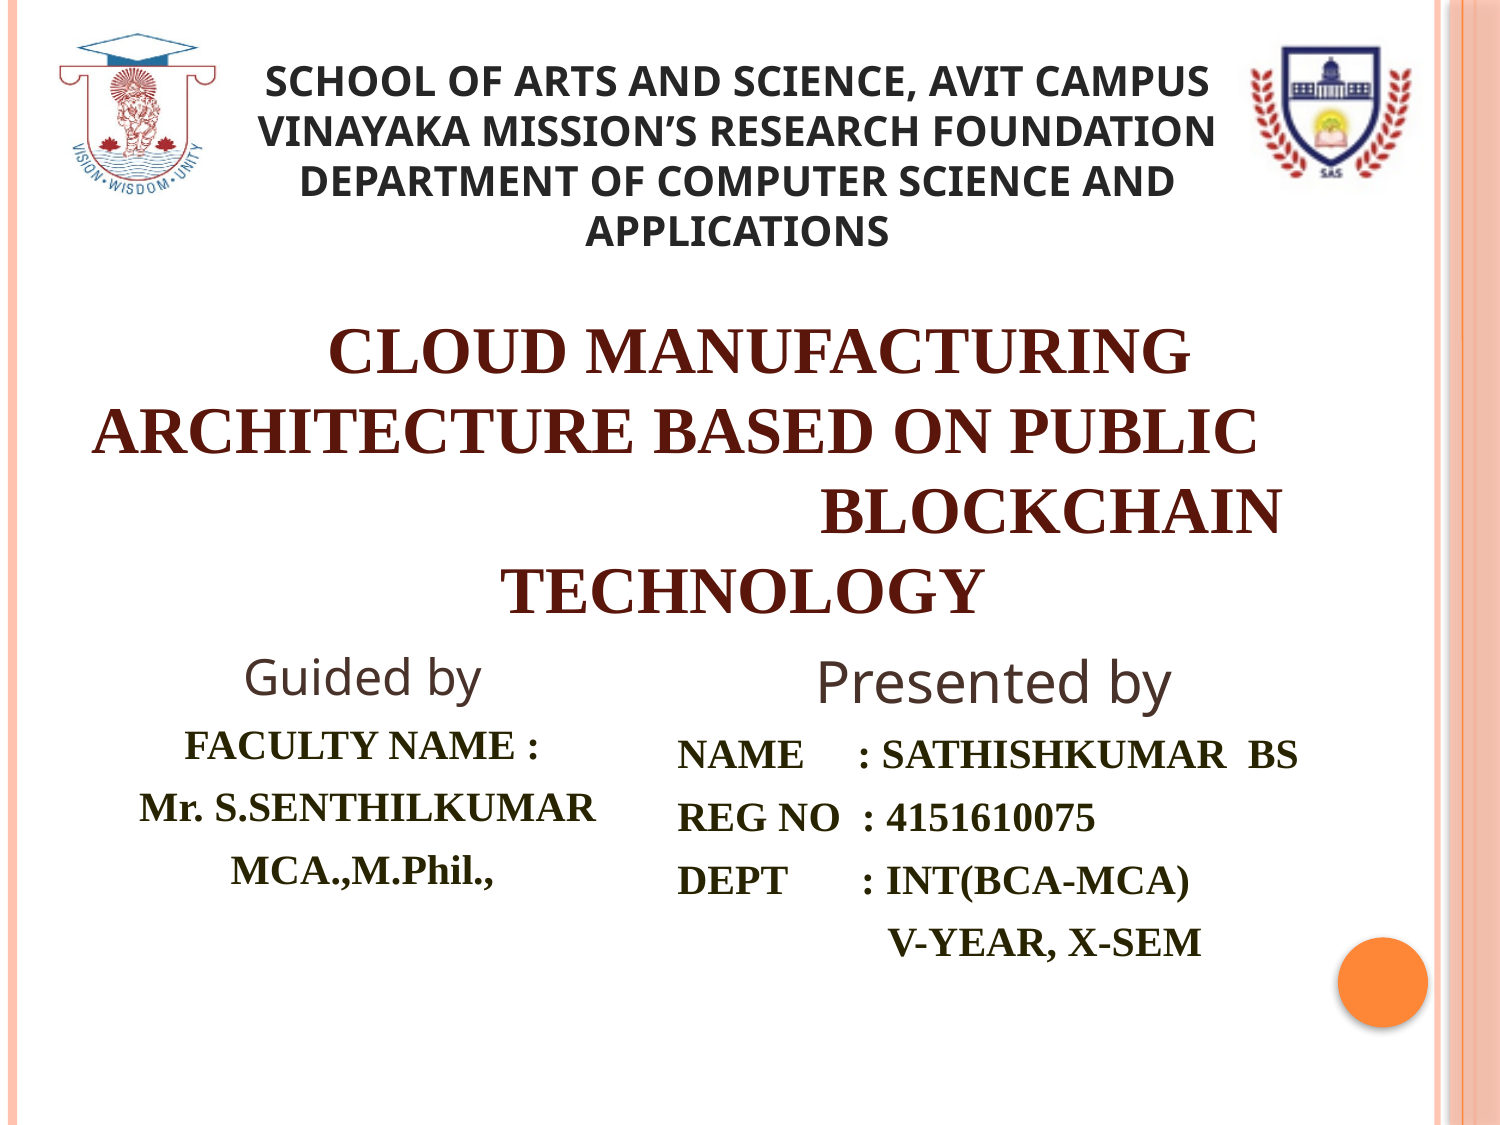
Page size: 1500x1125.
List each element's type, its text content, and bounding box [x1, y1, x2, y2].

text_box CLOUD MANUFACTURING ARCHITECTURE BASED ON PUBLIC BLOCKCHAIN TECHNOLOGY [74, 299, 1413, 635]
picture [36, 24, 231, 213]
title SCHOOL OF ARTS AND SCIENCE, AVIT CAMPUS VINAYAKA MISSION’S RESEARCH FOUNDATION DEPARTMENT OF COMPUTER SCIENCE AND APPLICATIONS [174, 24, 1300, 299]
picture [1236, 24, 1424, 201]
list Presented by NAME : SATHISHKUMAR BS REG NO : 4151610075 DEPT : INT(BCA-MCA) V-YEAR, X-SEM [662, 637, 1325, 1013]
list Guided by FACULTY NAME : Mr. S.SENTHILKUMAR MCA.,M.Phil., [50, 637, 662, 1013]
